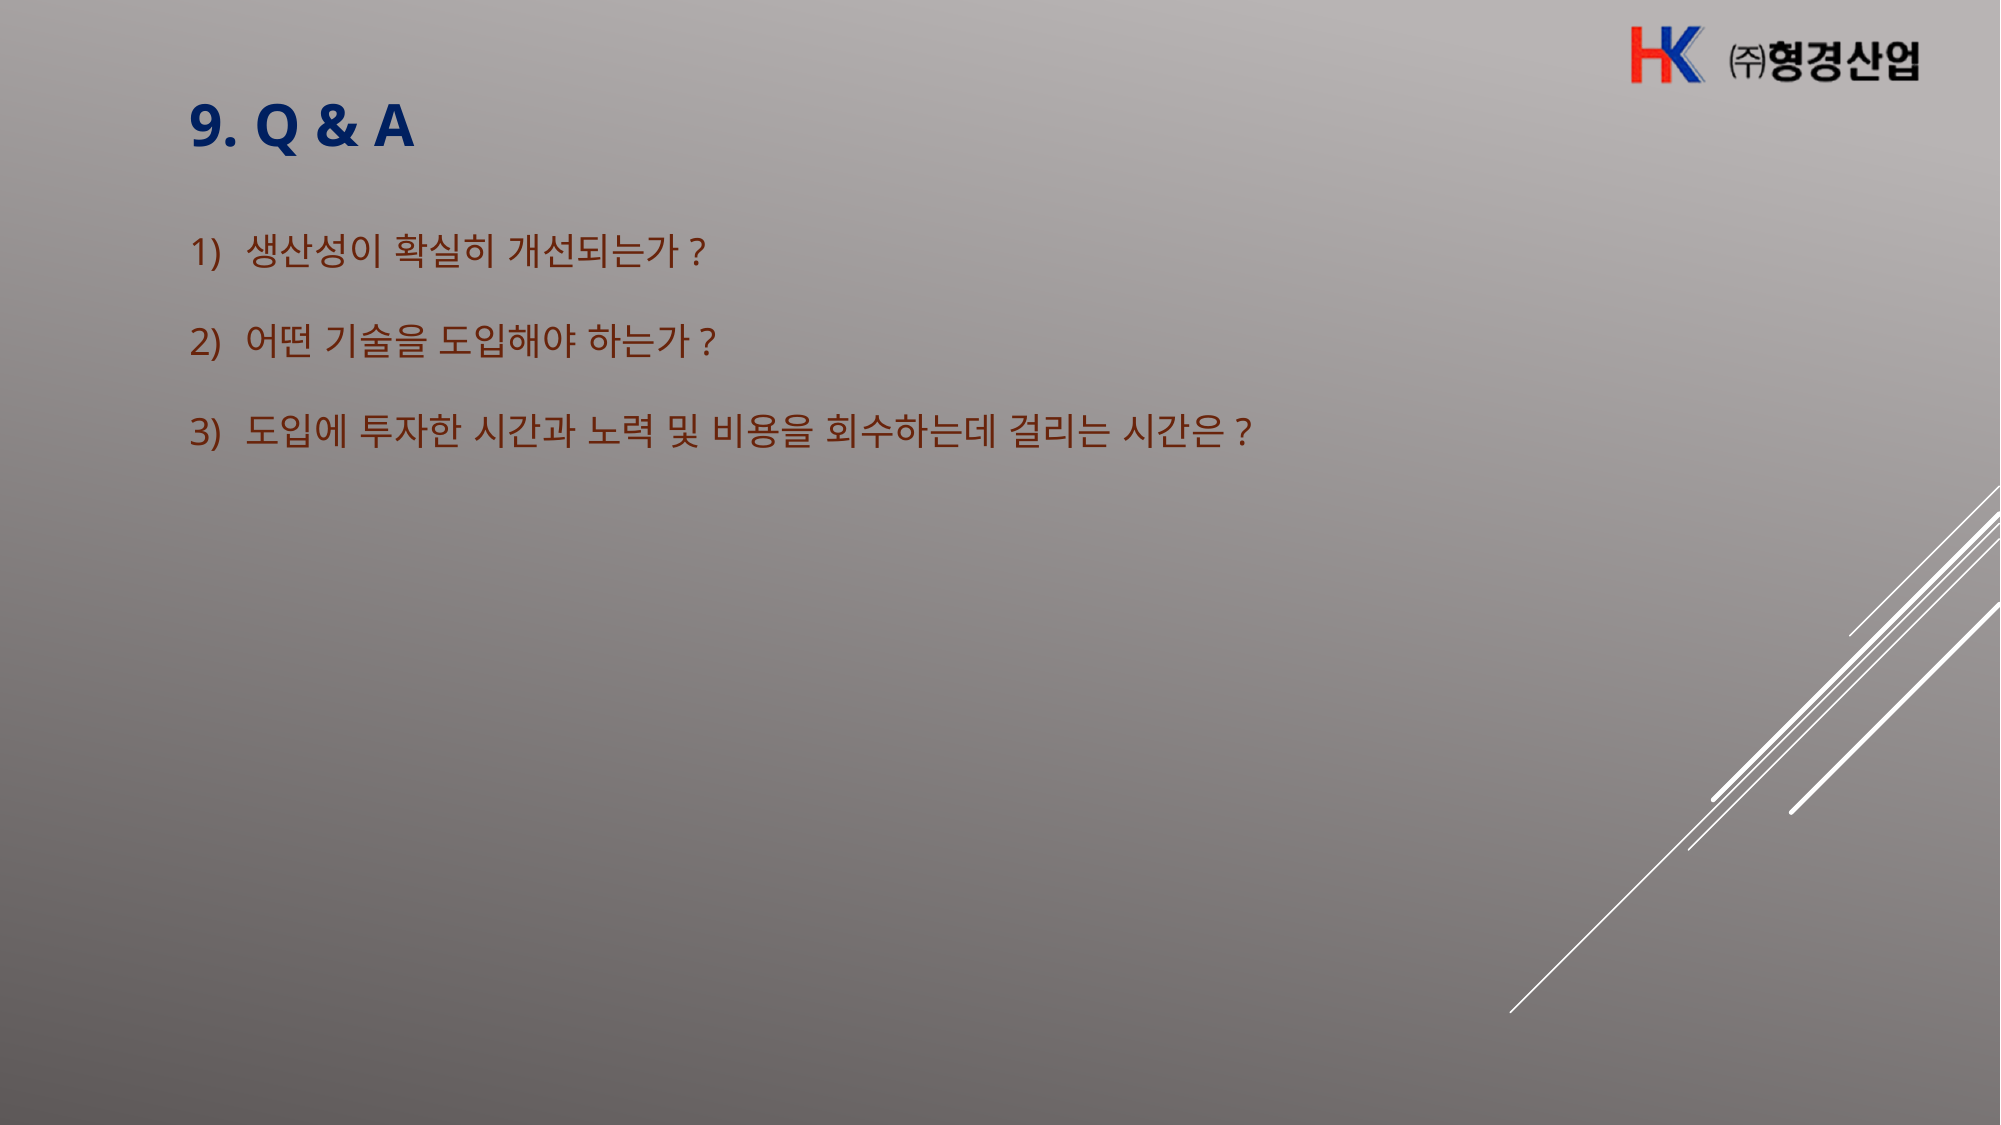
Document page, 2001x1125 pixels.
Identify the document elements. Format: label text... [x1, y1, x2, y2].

picture [1624, 19, 1926, 88]
text_box 9. Q & A 생산성이 확실히 개선되는가? 어떤 기술을 도입해야 하는가? 도입에 투자한 시간과 노력 및 비용을 회수하는데 걸리는 시간은? [174, 80, 1639, 551]
